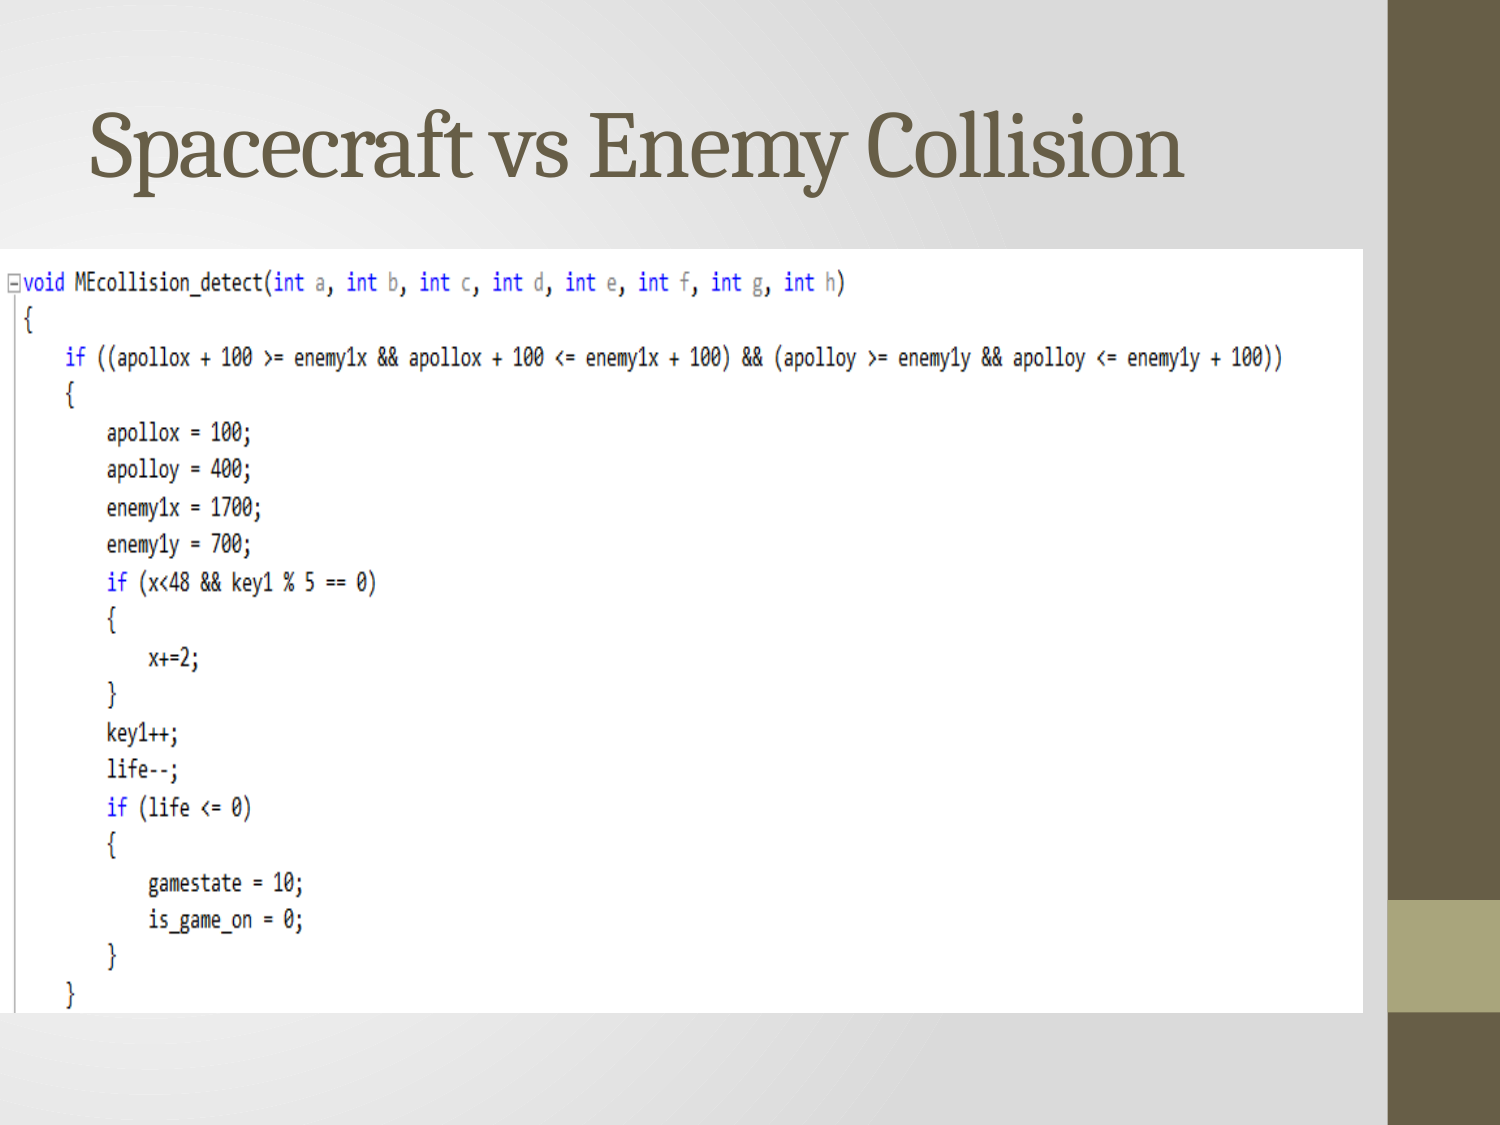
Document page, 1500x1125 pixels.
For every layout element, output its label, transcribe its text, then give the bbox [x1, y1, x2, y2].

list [0, 249, 1363, 1013]
title Spacecraft vs Enemy Collision [75, 45, 1325, 233]
